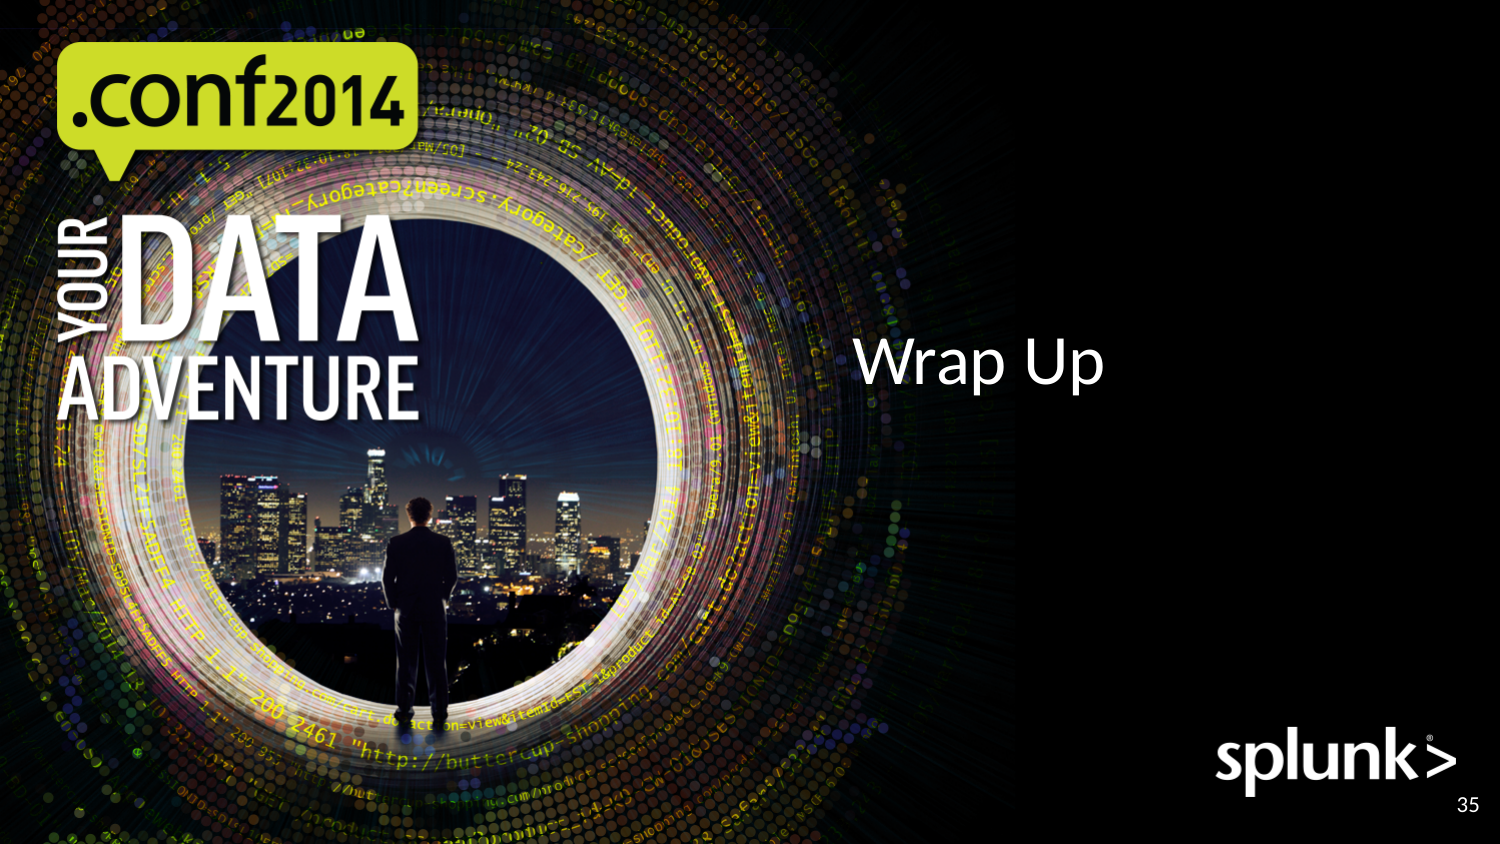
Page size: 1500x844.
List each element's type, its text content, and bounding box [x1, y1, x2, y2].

title Wrap Up [838, 297, 1466, 431]
picture [0, 0, 1500, 844]
slide_number 35 [1436, 782, 1500, 825]
